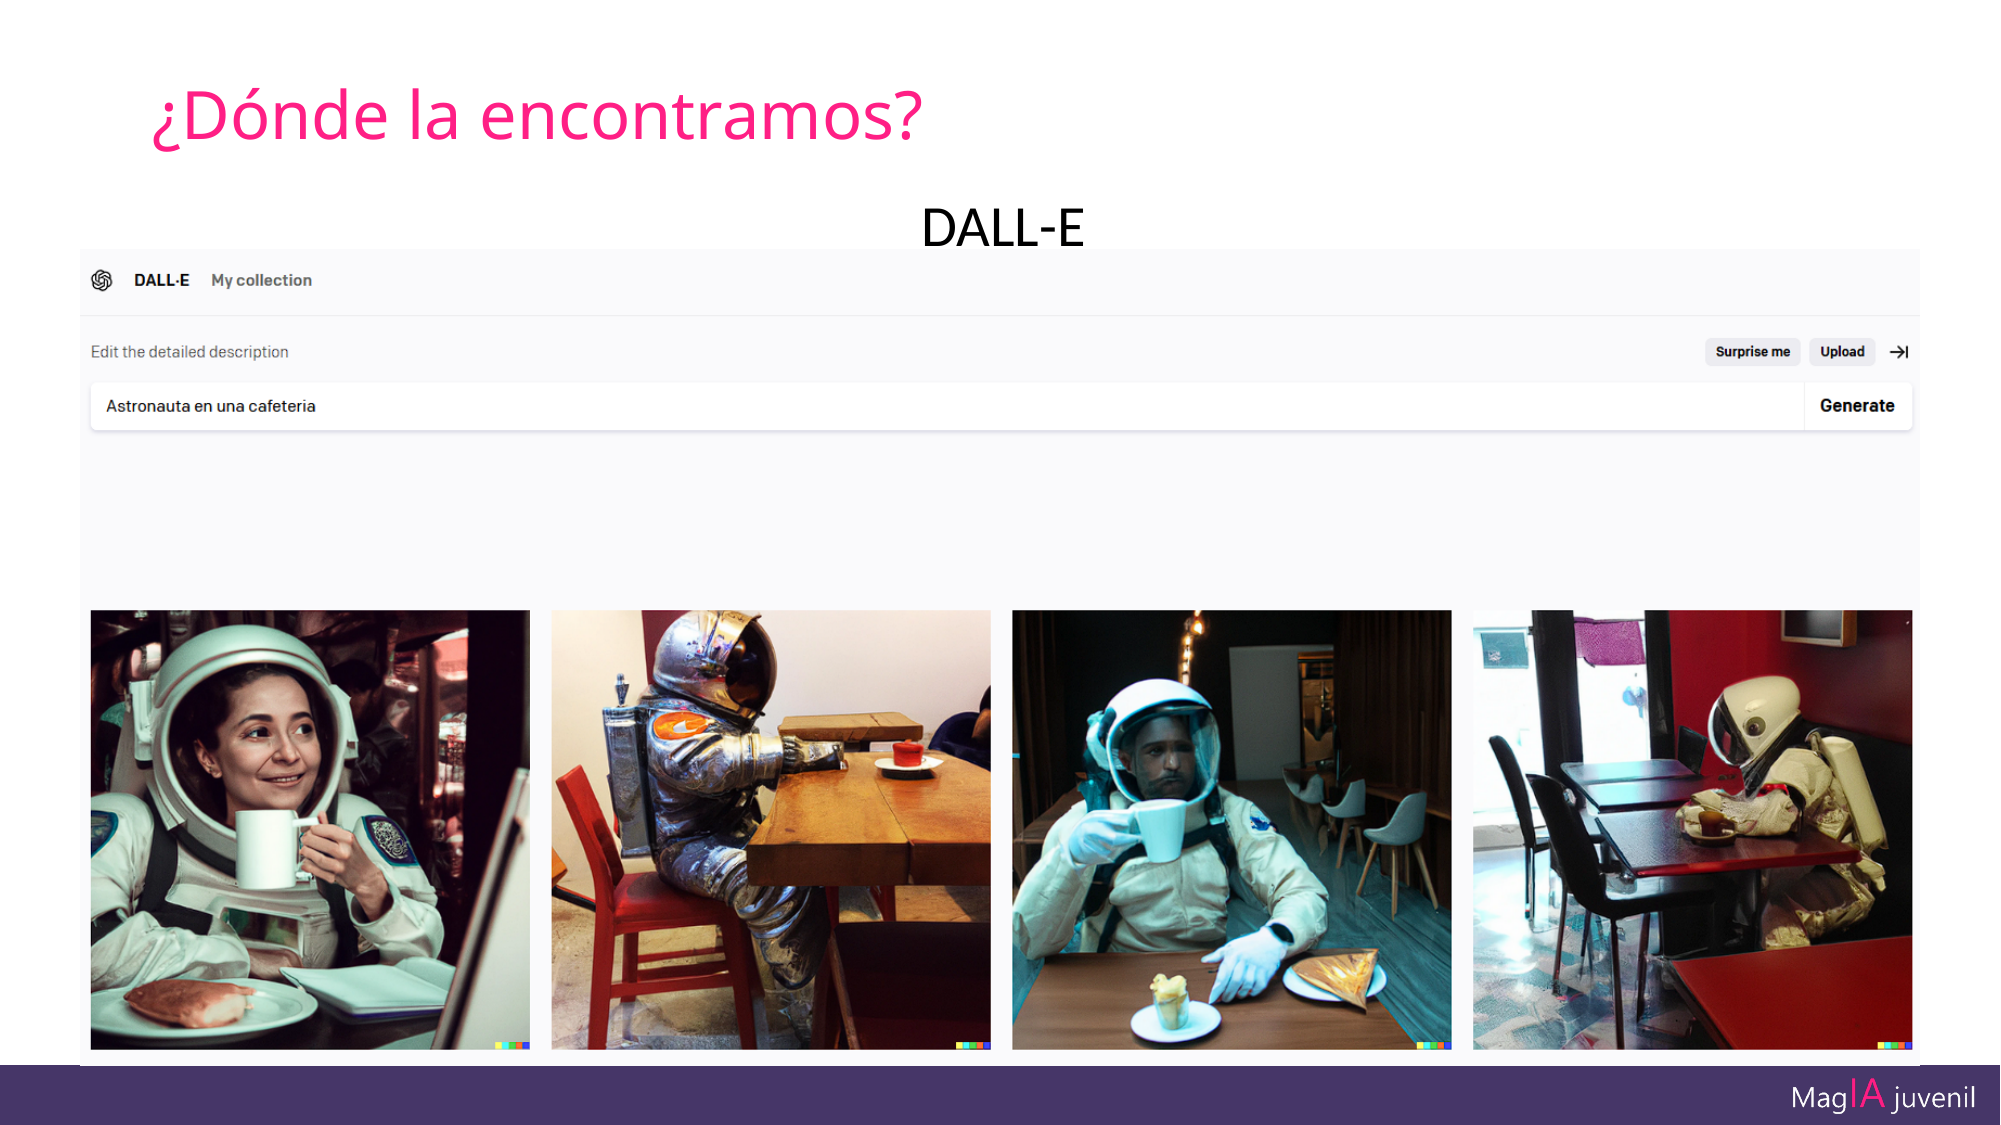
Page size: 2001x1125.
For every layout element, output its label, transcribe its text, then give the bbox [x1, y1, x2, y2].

text_box DALL-E [907, 181, 1126, 249]
title ¿Dónde la encontramos? [137, 59, 1863, 177]
picture [80, 249, 1920, 1066]
picture [1787, 1068, 1977, 1123]
